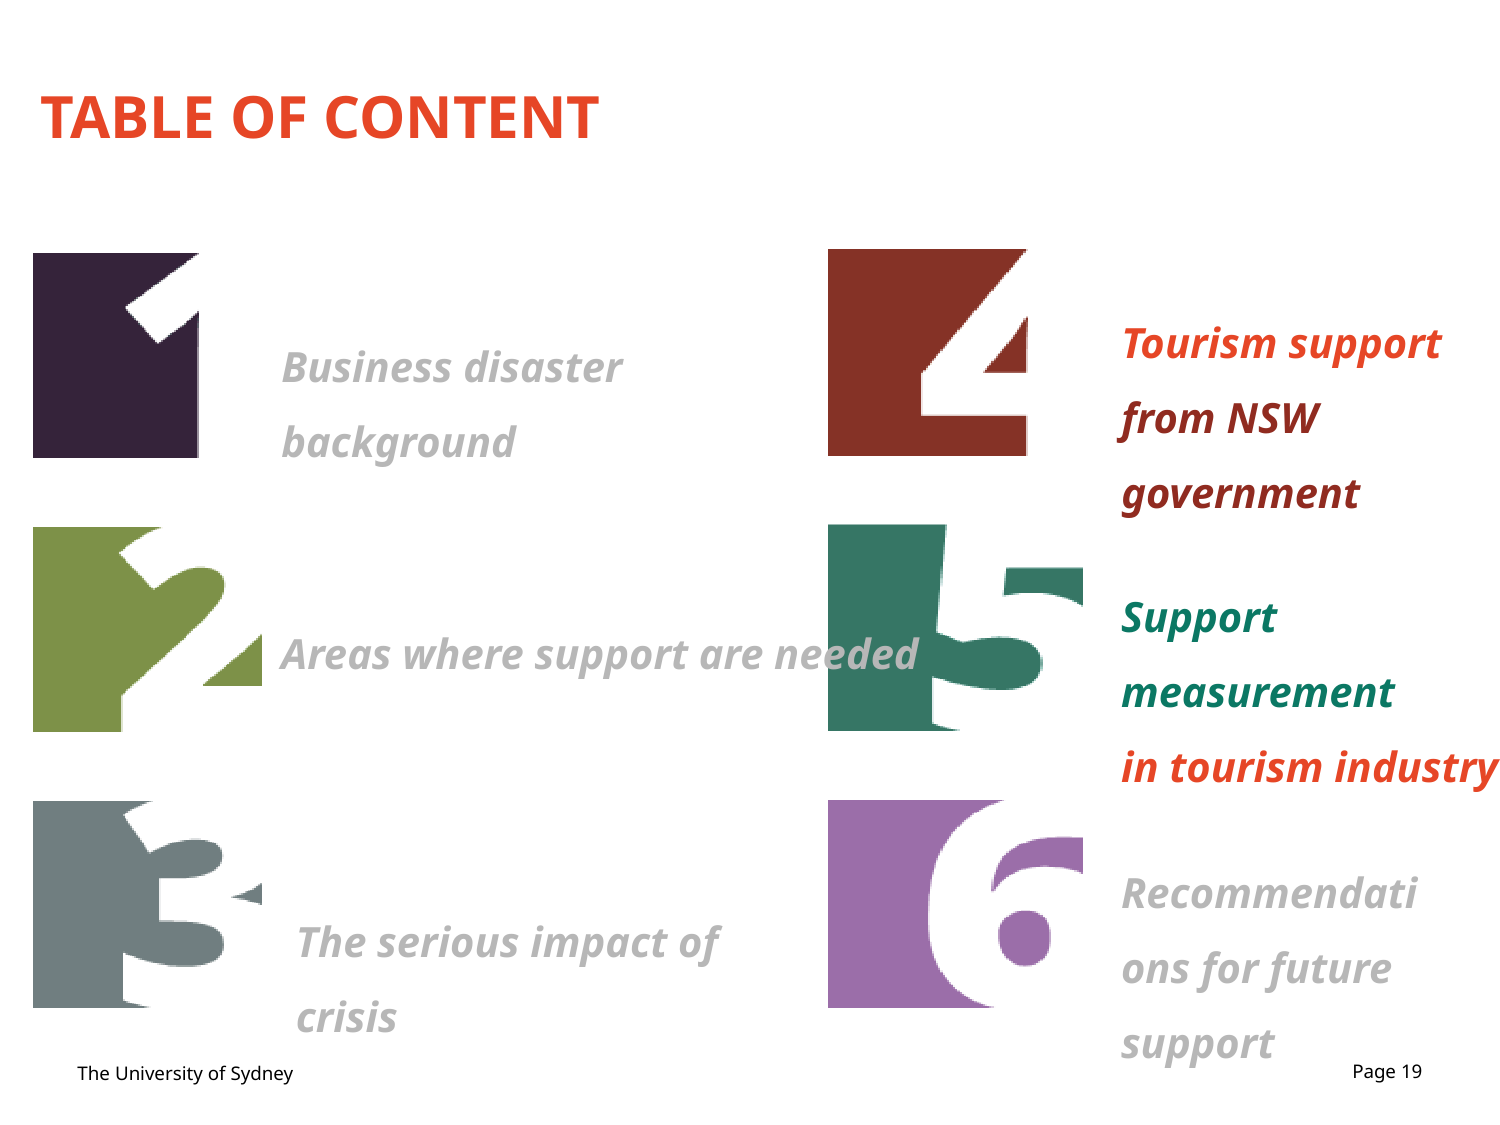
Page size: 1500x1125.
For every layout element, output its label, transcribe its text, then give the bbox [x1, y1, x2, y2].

text_box Tourism support from NSW government [1106, 276, 1500, 550]
picture [25, 248, 267, 1009]
text_box Support measurement in tourism industry [1106, 550, 1500, 806]
text_box The serious impact of crisis [280, 875, 827, 1056]
picture [826, 248, 1092, 1009]
text_box Areas where support are needed [272, 588, 821, 694]
text_box Recommendations for future support [1106, 826, 1452, 1117]
title TABLE OF CONTENT [25, 21, 1376, 209]
text_box Business disaster background [272, 301, 812, 482]
